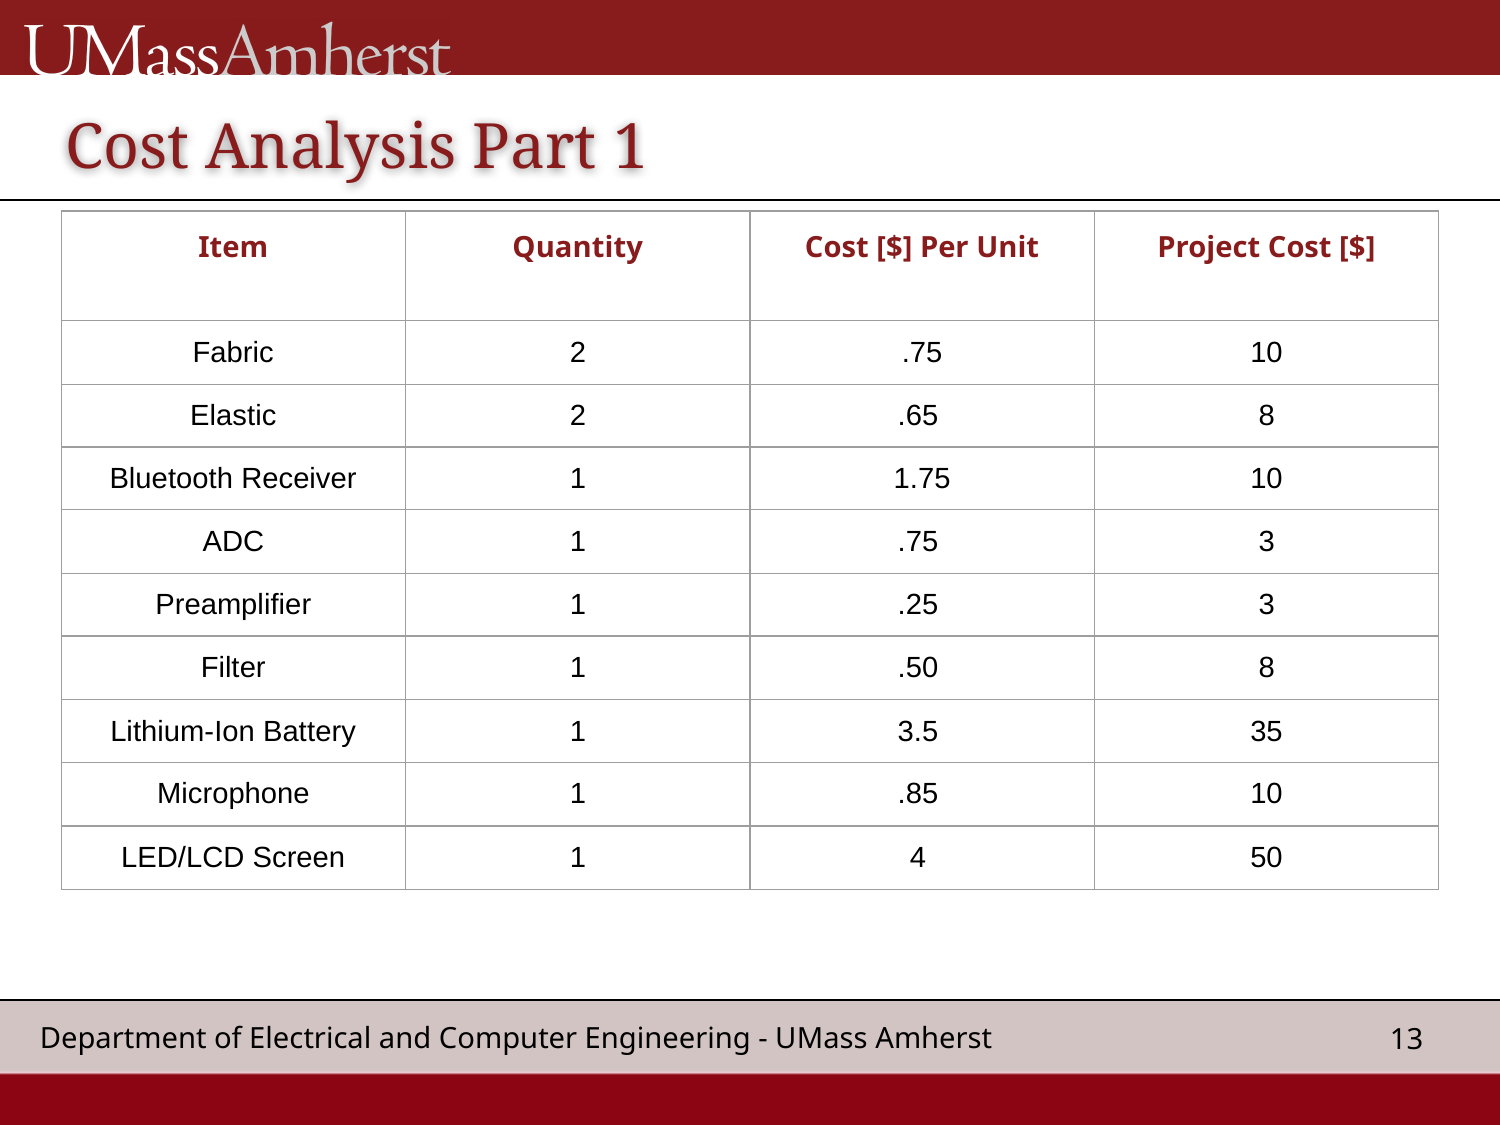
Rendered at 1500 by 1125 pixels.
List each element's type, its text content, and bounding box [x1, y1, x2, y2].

table_cell 3 [1095, 574, 1438, 635]
table_cell 1 [406, 763, 749, 825]
table_cell Preamplifier [62, 574, 405, 635]
table_cell LED/LCD Screen [62, 827, 405, 889]
table_header Item [62, 212, 405, 320]
table_cell .75 [751, 510, 1094, 573]
table_cell 1 [406, 637, 749, 699]
table_cell Fabric [62, 321, 405, 384]
table_cell 3 [1095, 510, 1438, 573]
table_cell .65 [751, 385, 1094, 446]
table_cell 4 [751, 827, 1094, 889]
table_header Cost [$] Per Unit [751, 212, 1094, 320]
table_cell 10 [1095, 321, 1438, 384]
table_cell 8 [1095, 637, 1438, 699]
title Cost Analysis Part 1 [50, 99, 1500, 188]
table_cell Filter [62, 637, 405, 699]
table_cell 8 [1095, 385, 1438, 446]
table_cell .75 [751, 321, 1094, 384]
table_cell 3.5 [751, 700, 1094, 762]
table_cell 2 [406, 321, 749, 384]
table_cell .85 [751, 763, 1094, 825]
table_cell 10 [1095, 448, 1438, 509]
table_cell 2 [406, 385, 749, 446]
table_header Project Cost [$] [1095, 212, 1438, 320]
picture [0, 0, 1500, 75]
table_cell Microphone [62, 763, 405, 825]
table_cell 1 [406, 700, 749, 762]
table_cell ADC [62, 510, 405, 573]
table_cell 1 [406, 574, 749, 635]
table_cell 10 [1095, 763, 1438, 825]
table_cell 35 [1095, 700, 1438, 762]
table_cell 1.75 [751, 448, 1094, 509]
table_header Quantity [406, 212, 749, 320]
table_cell Bluetooth Receiver [62, 448, 405, 509]
table_cell 1 [406, 448, 749, 509]
table_cell .50 [751, 637, 1094, 699]
table_cell Elastic [62, 385, 405, 446]
table_cell Lithium-Ion Battery [62, 700, 405, 762]
table_cell 50 [1095, 827, 1438, 889]
picture [0, 1001, 1500, 1125]
table_cell 1 [406, 510, 749, 573]
table_cell .25 [751, 574, 1094, 635]
table_cell 1 [406, 827, 749, 889]
